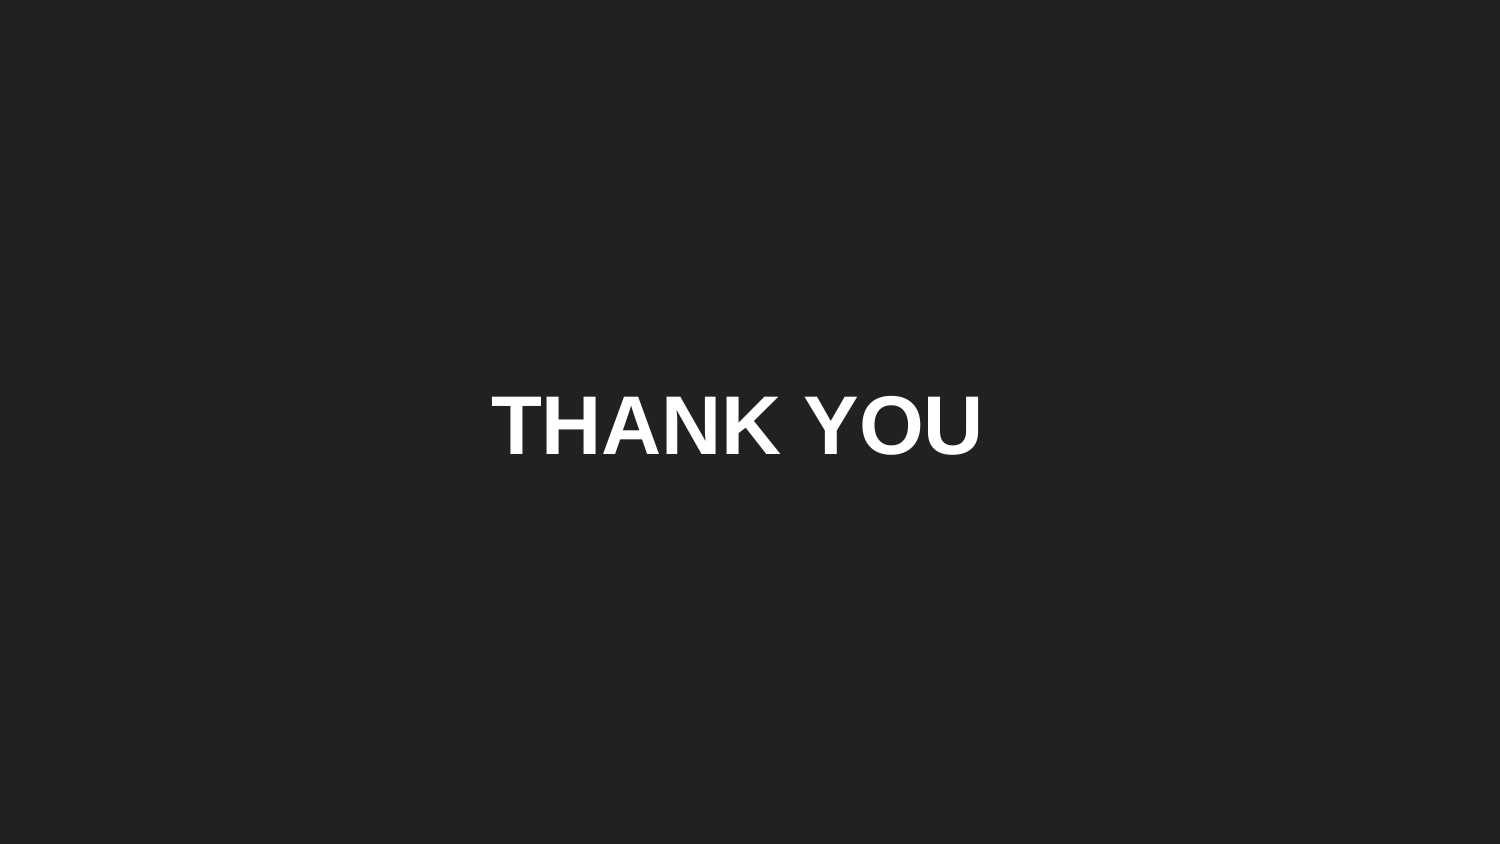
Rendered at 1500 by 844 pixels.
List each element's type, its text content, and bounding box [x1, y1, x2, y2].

text_box THANK YOU [476, 356, 1024, 487]
